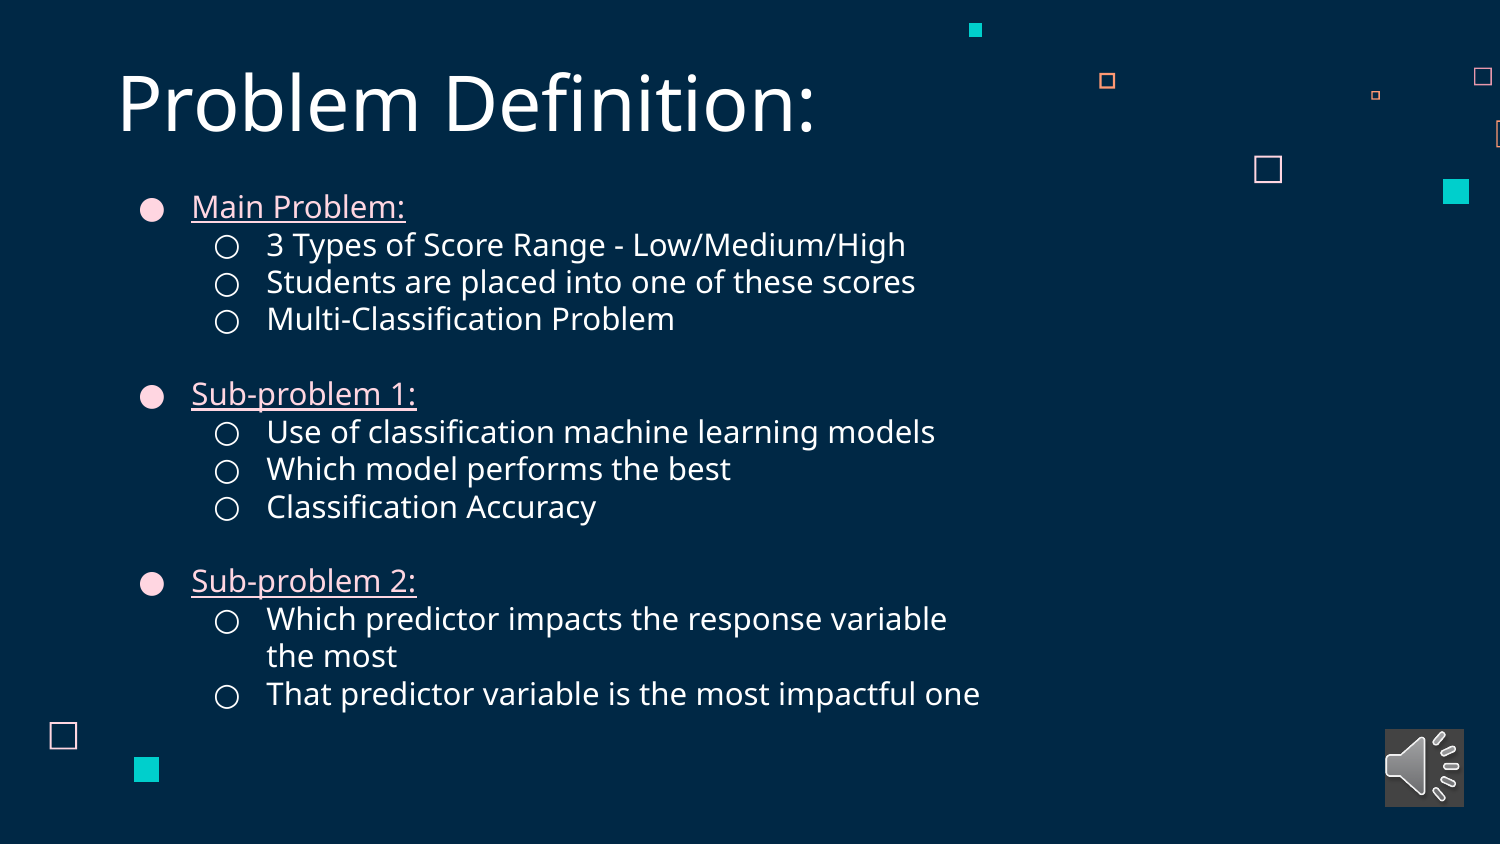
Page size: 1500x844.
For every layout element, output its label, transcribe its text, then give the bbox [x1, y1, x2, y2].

title Problem Definition: [101, 67, 878, 163]
picture [1384, 728, 1465, 809]
text_box Main Problem: 3 Types of Score Range - Low/Medium/High Students are placed into one of these scores Multi-Classification Problem Sub-problem 1: Use of classification machine learning models Which model performs the best Classification Accuracy Sub-problem 2: Which predictor impacts the response variable the most That predictor variable is the most impactful one [101, 172, 1018, 797]
